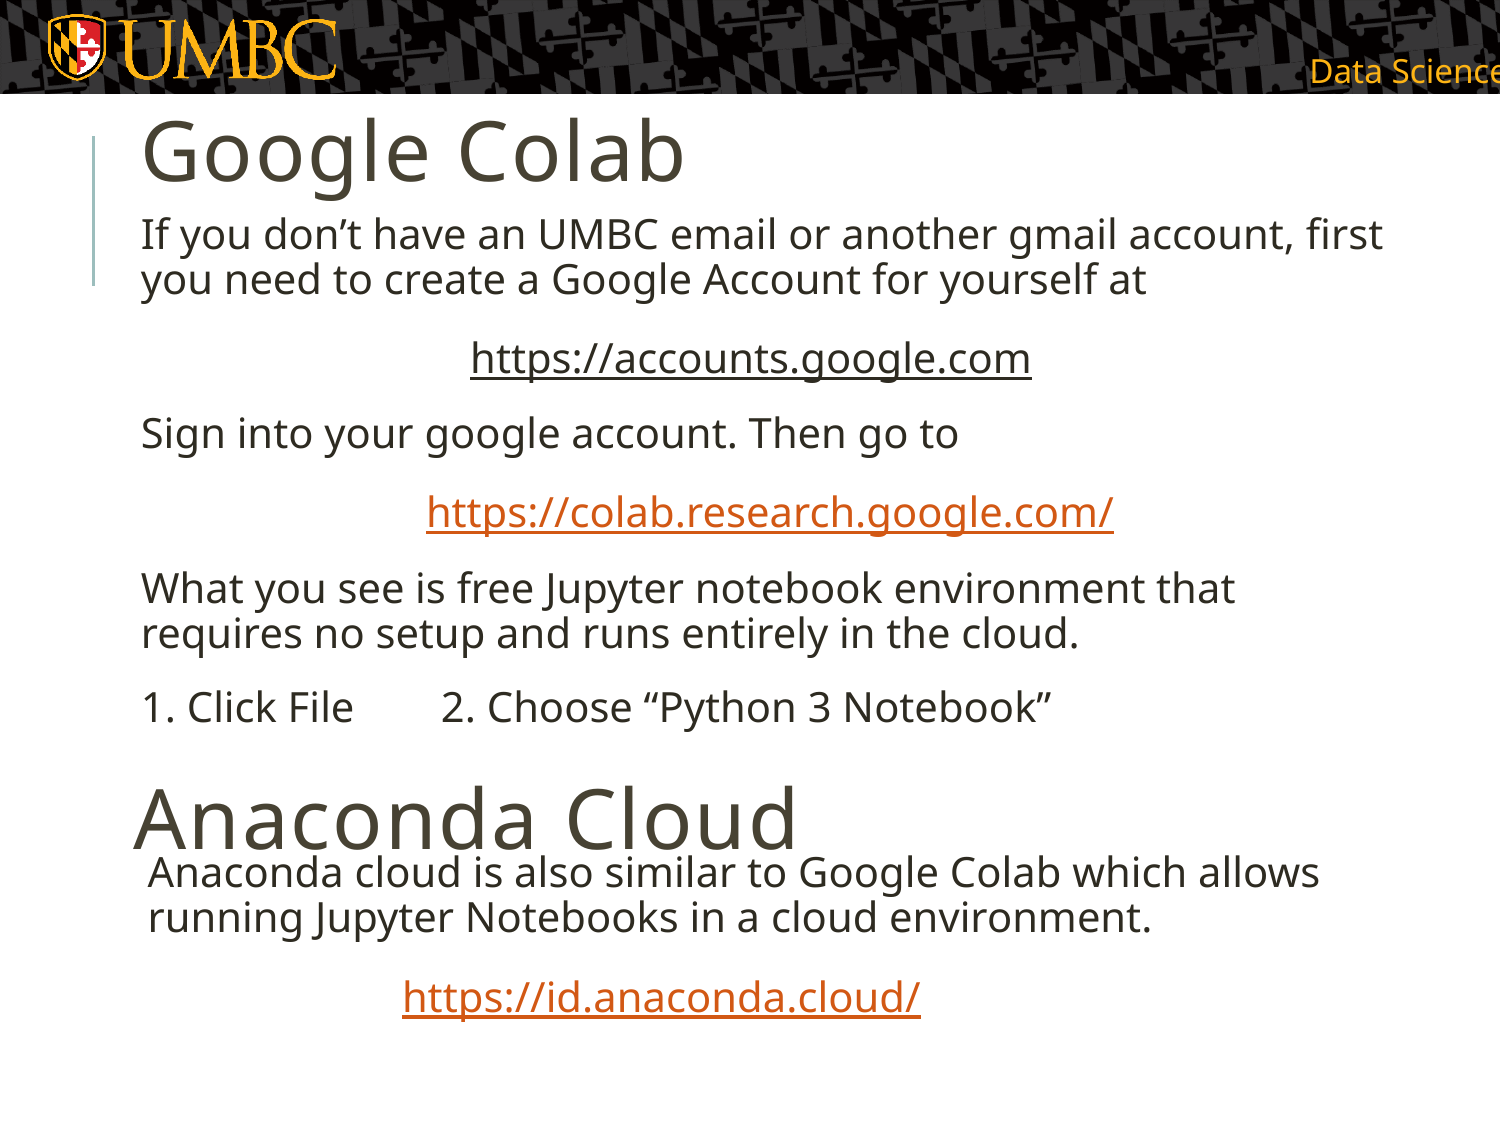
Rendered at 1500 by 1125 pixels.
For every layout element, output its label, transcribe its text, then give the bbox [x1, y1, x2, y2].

text_box Anaconda cloud is also similar to Google Colab which allows running Jupyter Notebooks in a cloud environment. https://id.anaconda.cloud/ [125, 844, 1414, 1033]
picture [0, 0, 1500, 94]
title Google Colab [125, 109, 1322, 205]
text_box Anaconda Cloud [118, 774, 1315, 878]
list If you don’t have an UMBC email or another gmail account, first you need to create a Google Account for yourself at https://accounts.google.com Sign into your google account. Then go to https://colab.research.google.com/ What you see is free Jupyter notebook environment that requires no setup and runs entirely in the cloud. 1. Click File 2. Choose “Python 3 Notebook” [118, 205, 1407, 800]
